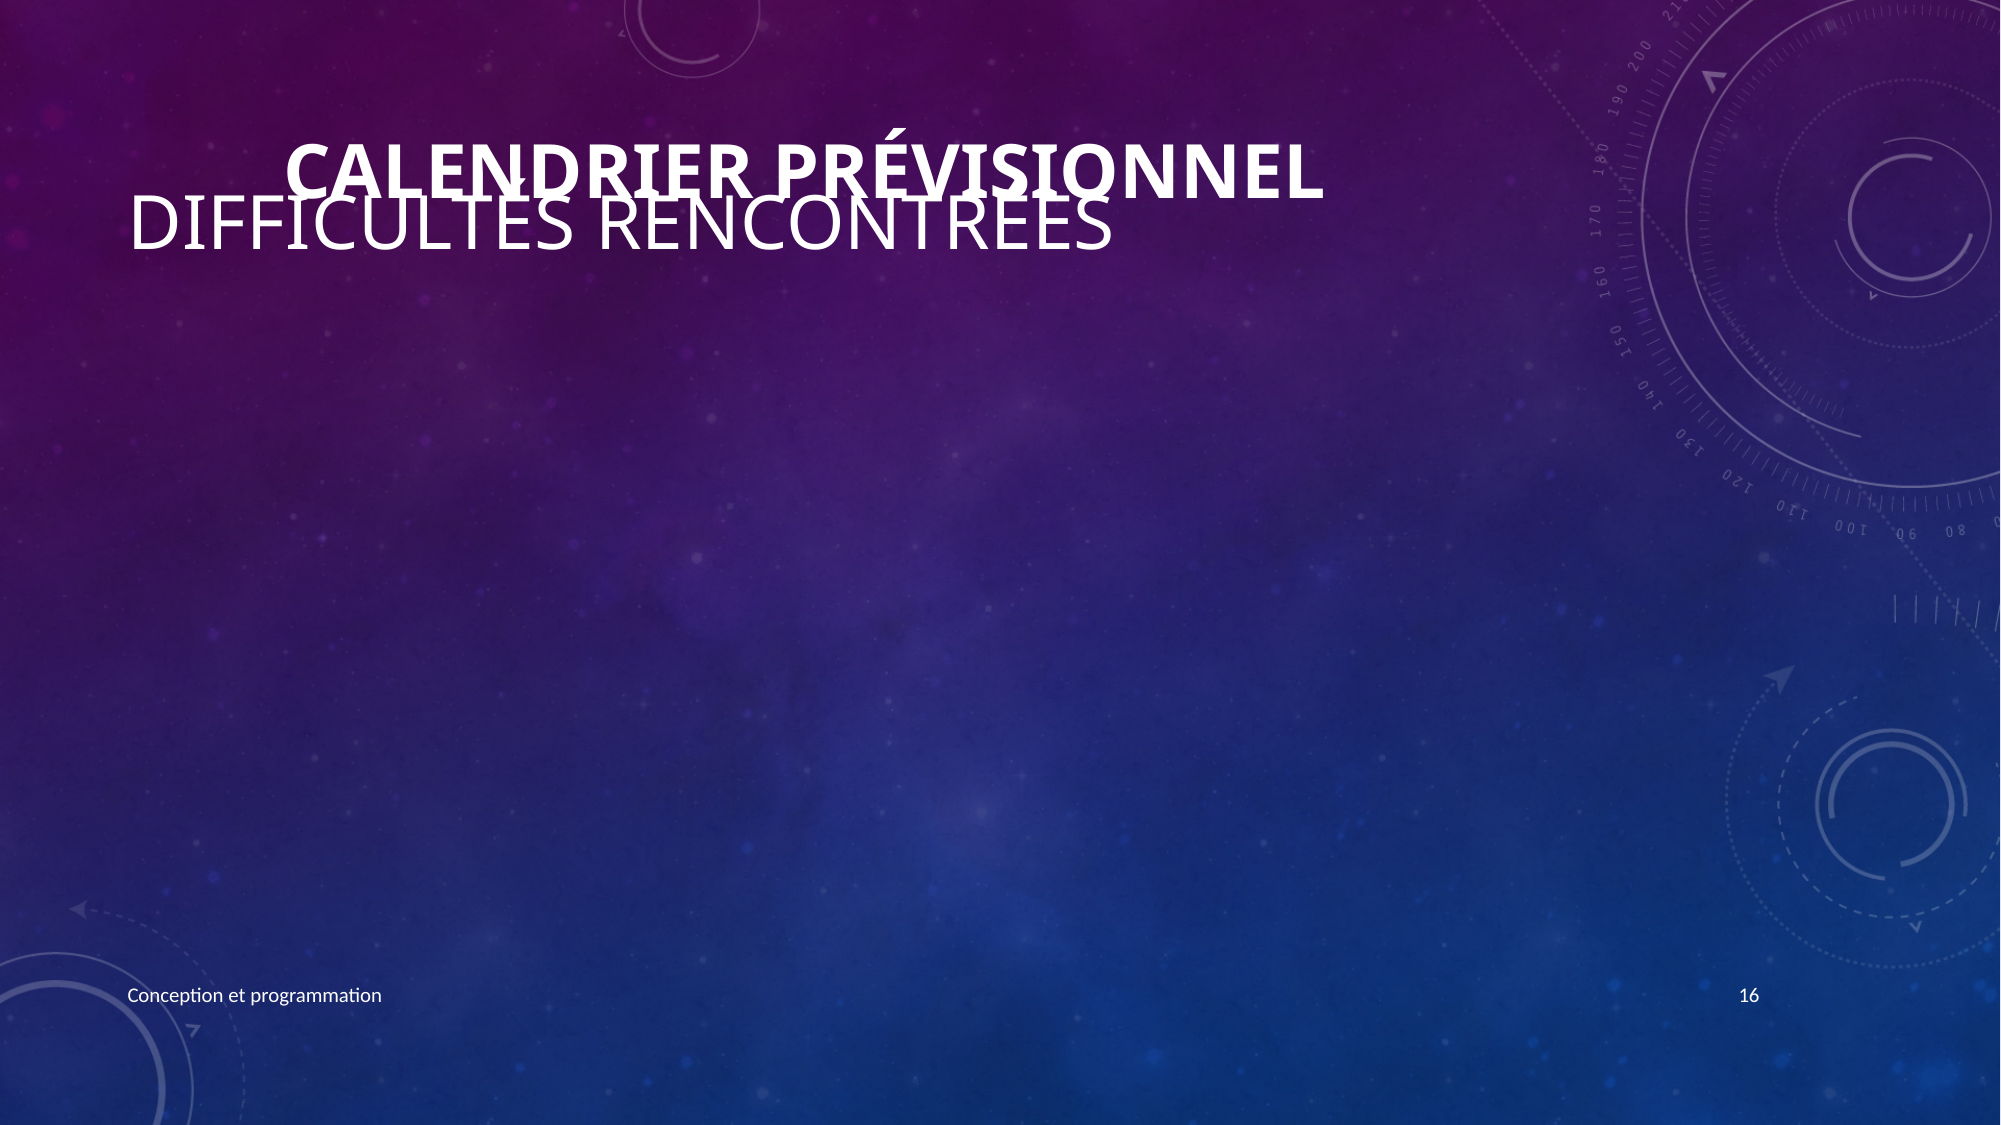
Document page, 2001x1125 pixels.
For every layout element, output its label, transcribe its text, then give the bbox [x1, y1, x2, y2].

title Difficultés rencontrées [112, 99, 1775, 339]
picture [0, 0, 2001, 1125]
text_box Calendrier prévisionnel [268, 59, 1733, 278]
footer Conception et programmation [112, 963, 1397, 1025]
slide_number 16 [1684, 963, 1775, 1025]
